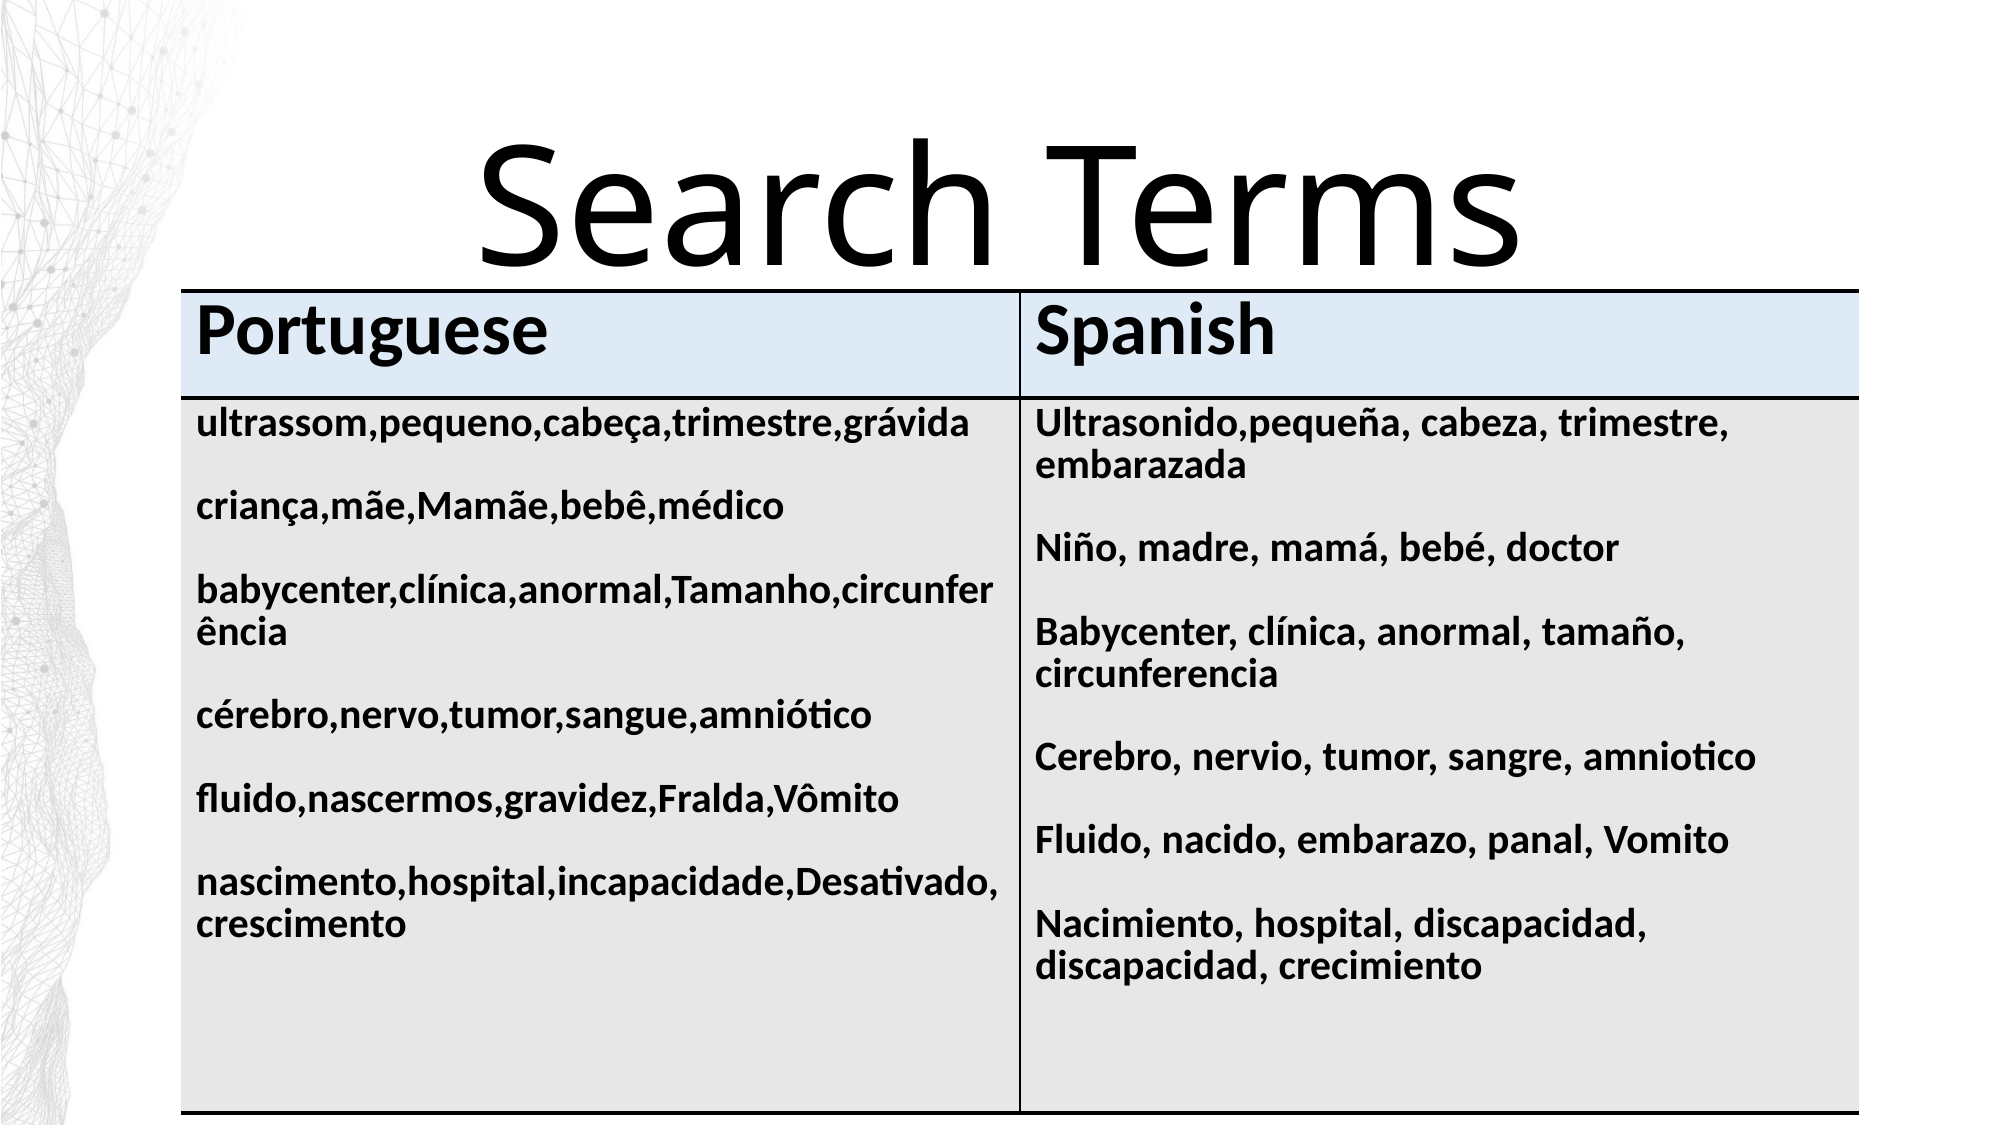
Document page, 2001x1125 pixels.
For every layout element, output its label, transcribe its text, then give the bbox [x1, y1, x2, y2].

table_cell ultrassom,pequeno,cabeça,trimestre,grávida criança,mãe,Mamãe,bebê,médico babycenter,clínica,anormal,Tamanho,circunferência cérebro,nervo,tumor,sangue,amniótico fluido,nascermos,gravidez,Fralda,Vômito nascimento,hospital,incapacidade,Desativado, crescimento [181, 400, 1019, 1111]
table_cell Ultrasonido,pequeña, cabeza, trimestre, embarazada Niño, madre, mamá, bebé, doctor Babycenter, clínica, anormal, tamaño, circunferencia Cerebro, nervio, tumor, sangre, amniotico Fluido, nacido, embarazo, panal, Vomito Nacimiento, hospital, discapacidad, discapacidad, crecimiento [1021, 400, 1859, 1111]
text_box Search Terms [0, 91, 2000, 306]
table_header Spanish [1021, 293, 1859, 396]
table_header Portuguese [181, 293, 1019, 396]
picture [0, 439, 686, 686]
